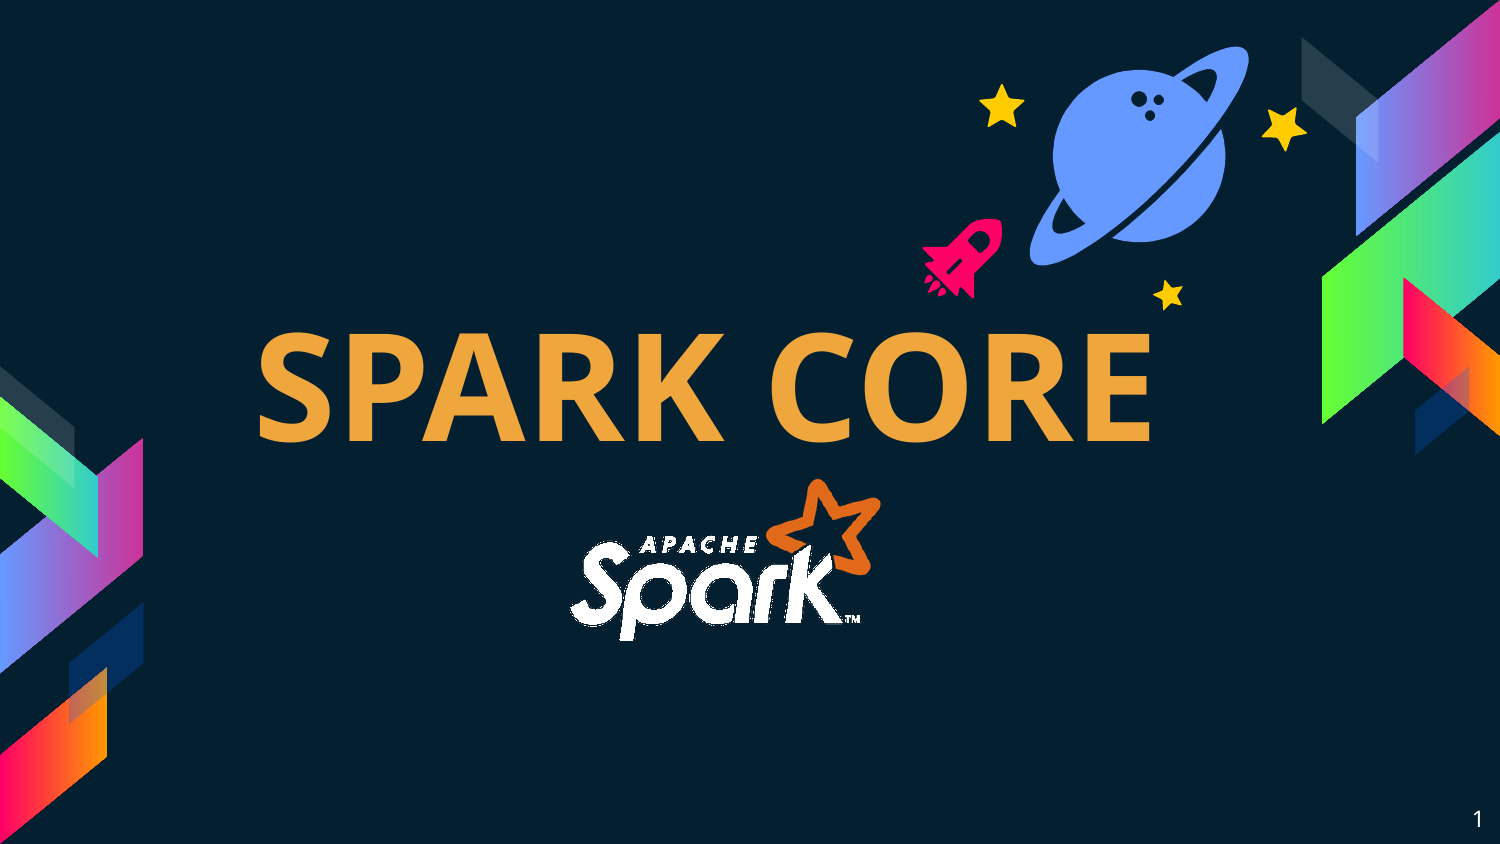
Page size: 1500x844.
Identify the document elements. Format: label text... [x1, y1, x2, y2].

slide_number 1 [1403, 789, 1500, 844]
text_box [1261, 107, 1307, 152]
text_box [979, 83, 1024, 128]
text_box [1029, 46, 1249, 266]
picture [569, 477, 881, 644]
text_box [922, 218, 1003, 299]
text_box [1153, 279, 1183, 311]
title SPARK CORE [238, 229, 1306, 487]
